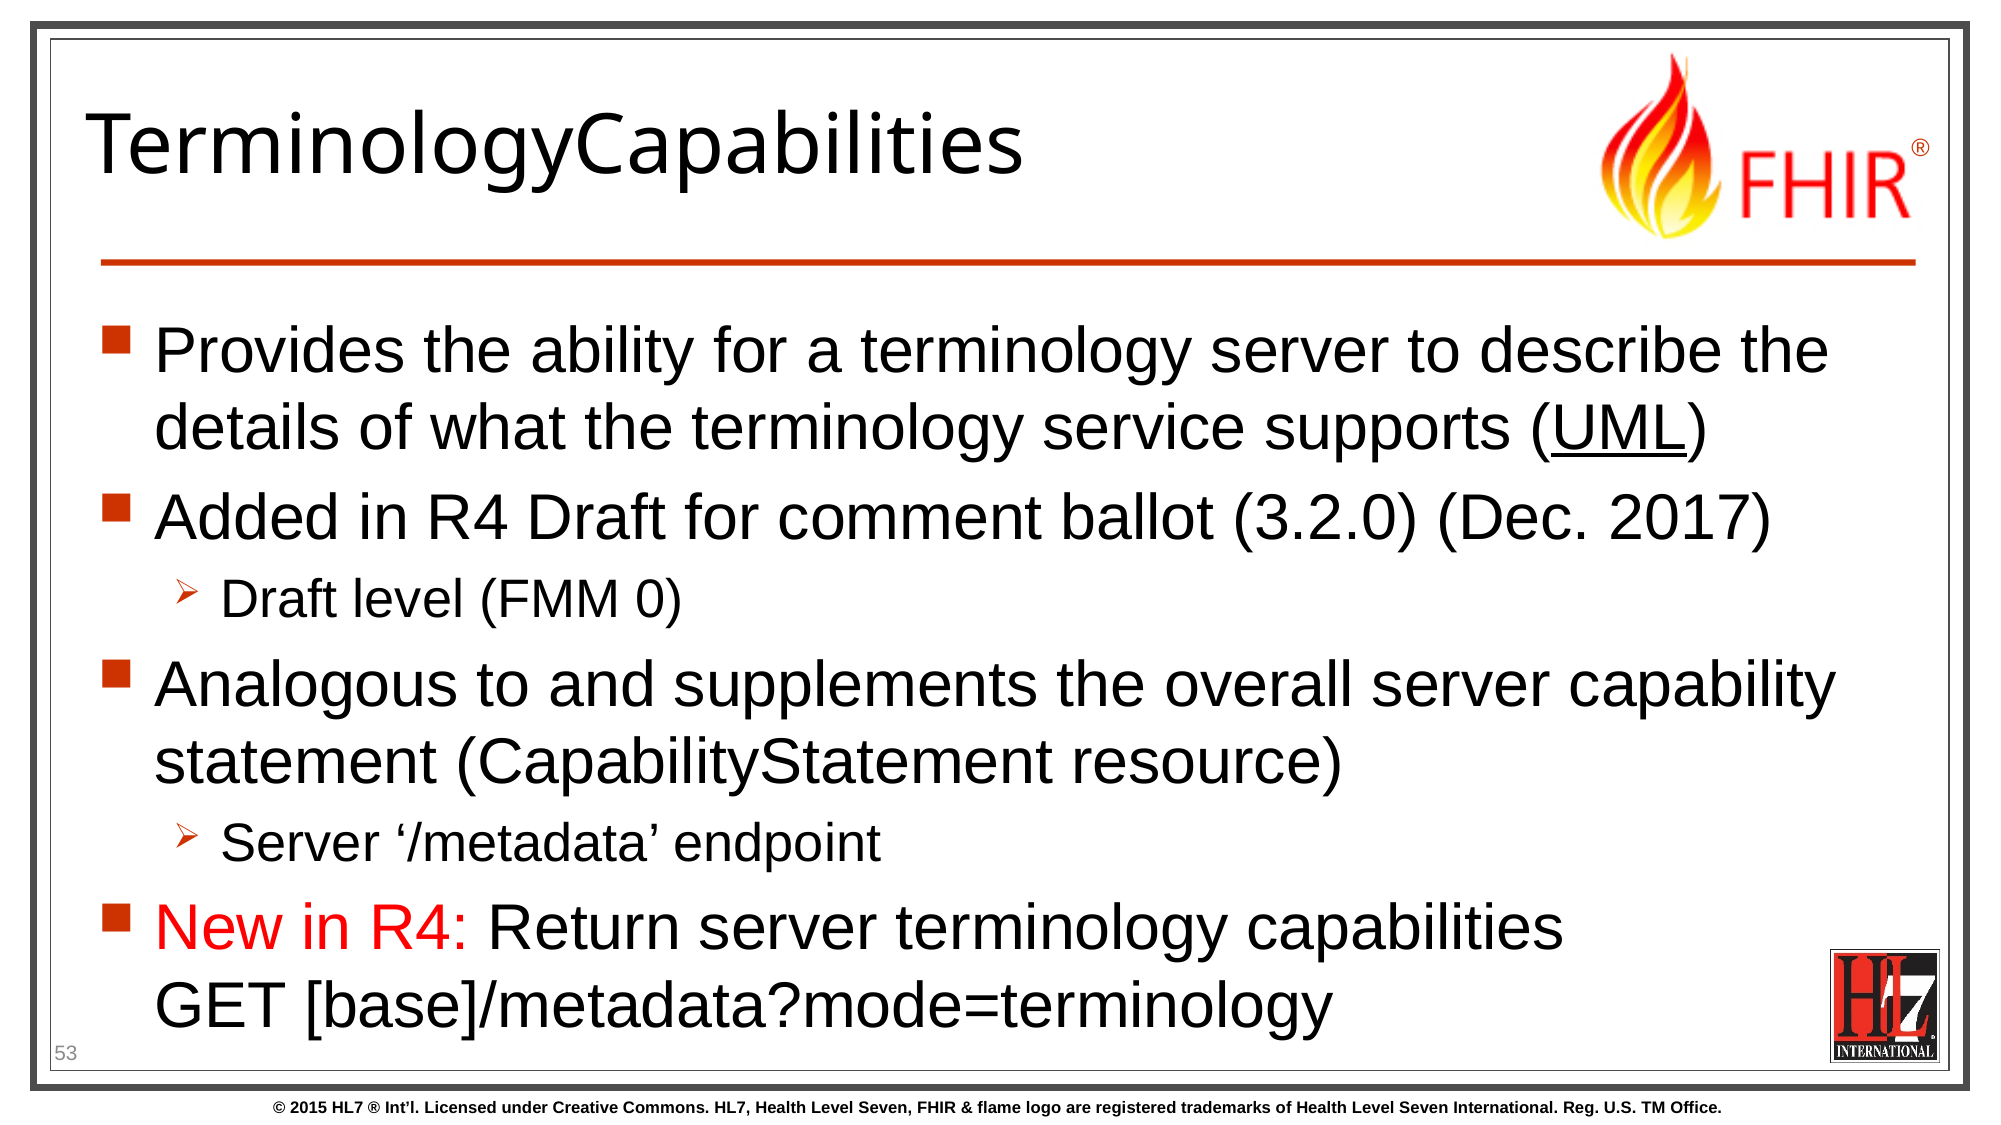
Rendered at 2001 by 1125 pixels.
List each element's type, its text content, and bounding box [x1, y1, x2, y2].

picture [1830, 949, 1940, 1063]
picture [1588, 42, 1923, 249]
slide_number 53 [39, 1034, 197, 1071]
list Provides the ability for a terminology server to describe the details of what the terminology service supports (UML) Added in R4 Draft for comment ballot (3.2.0) (Dec. 2017) Draft level (FMM 0) Analogous to and supplements the overall server capability statement (CapabilityStatement resource) Server ‘/metadata’ endpoint New in R4: Return server terminology capabilities GET [base]/metadata?mode=terminology [83, 299, 1917, 1059]
title TerminologyCapabilities [70, 54, 1595, 244]
